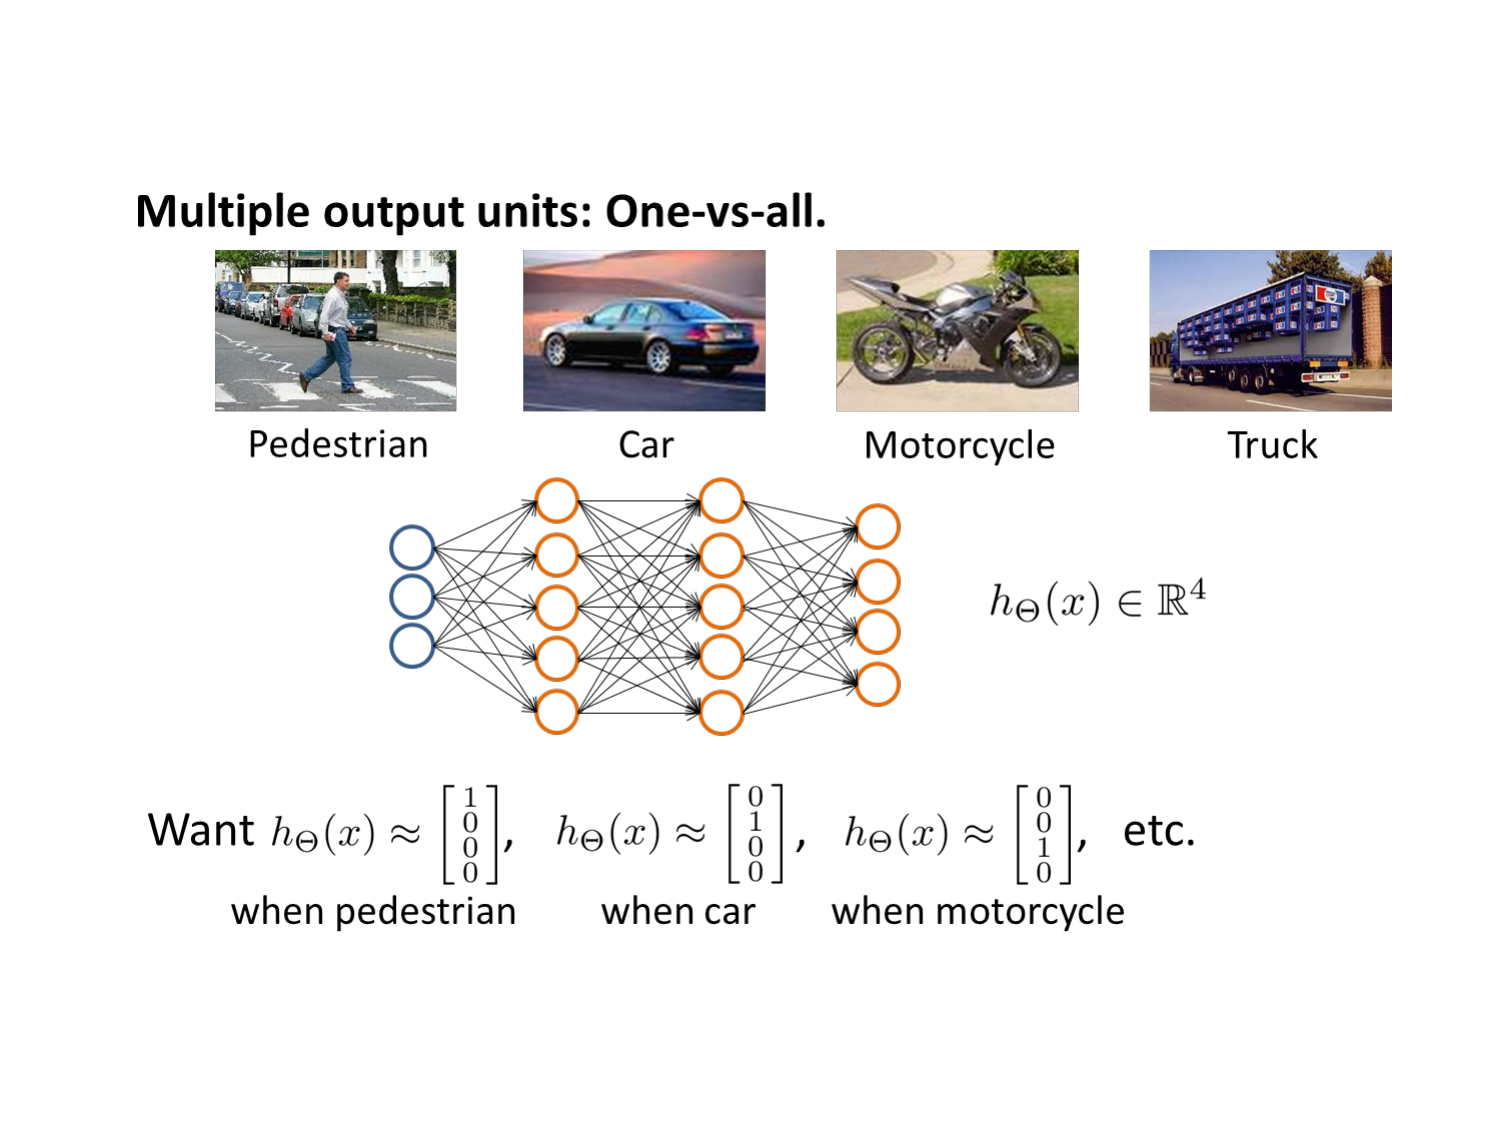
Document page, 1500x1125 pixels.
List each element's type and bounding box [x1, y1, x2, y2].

picture [104, 164, 1396, 960]
